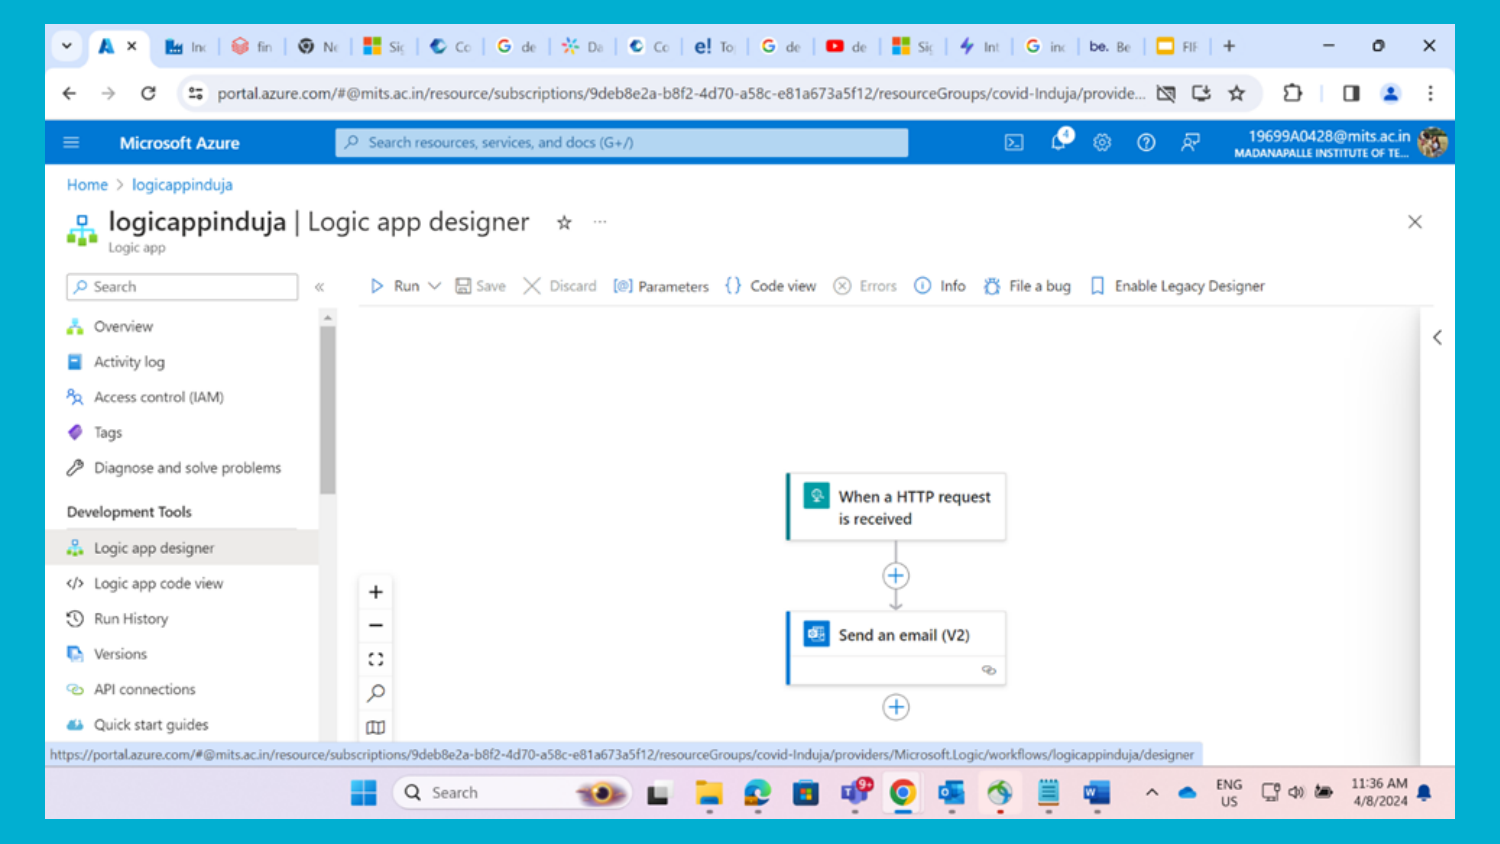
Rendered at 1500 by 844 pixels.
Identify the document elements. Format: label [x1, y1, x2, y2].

picture [44, 24, 1455, 819]
